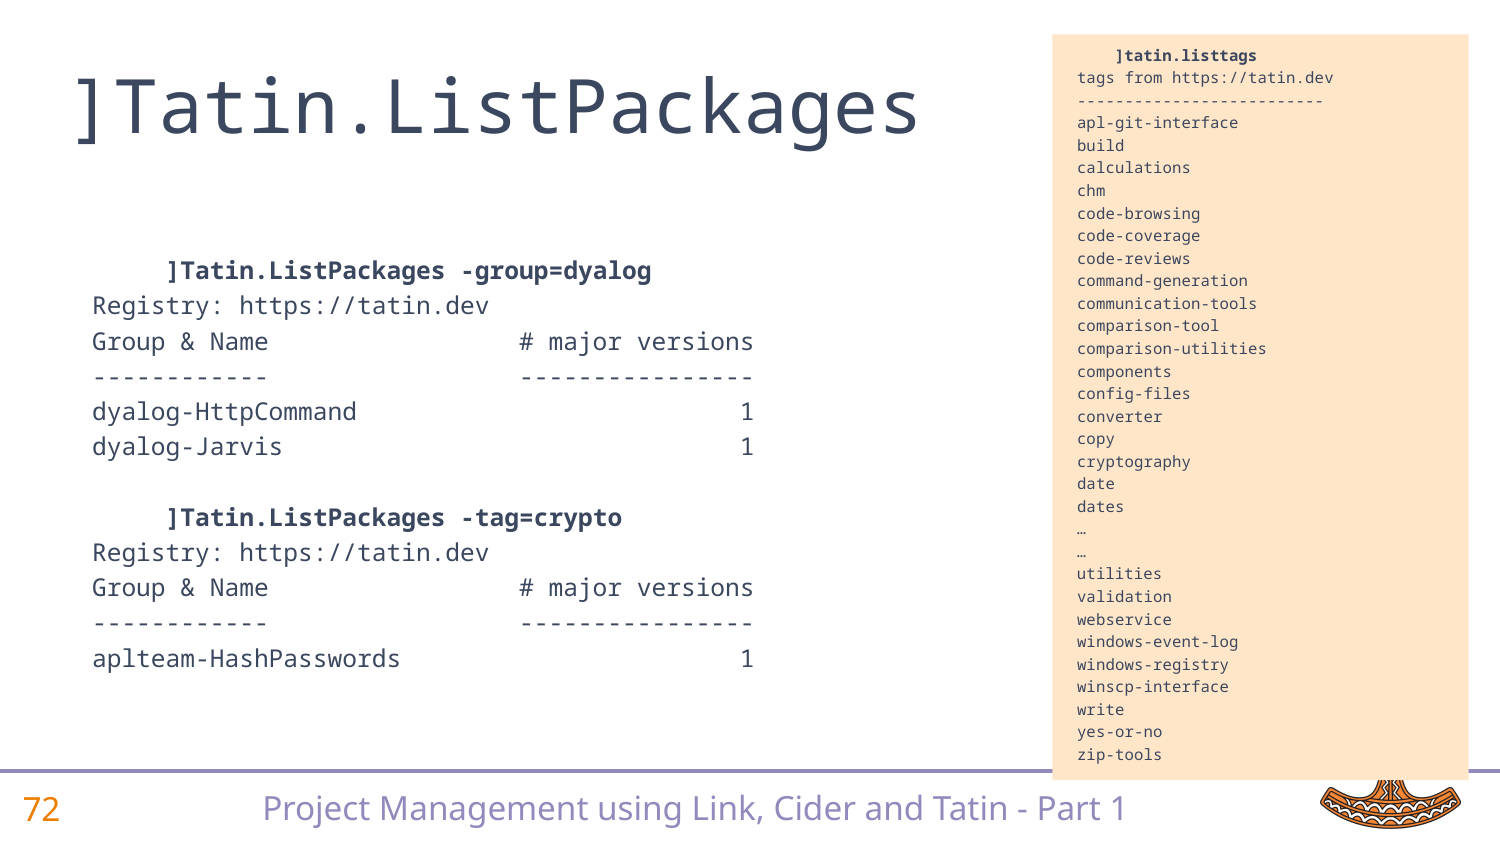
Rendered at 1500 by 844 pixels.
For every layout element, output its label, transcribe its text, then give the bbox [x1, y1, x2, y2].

list ]Tatin.ListPackages -group=dyalog Registry: https://tatin.dev Group & Name # major versions ------------ ---------------- dyalog-HttpCommand 1 dyalog-Jarvis 1 ]Tatin.ListPackages -tag=crypto Registry: https://tatin.dev Group & Name # major versions ------------ ---------------- aplteam-HashPasswords 1 [62, 212, 962, 681]
title ]Tatin.ListPackages [53, 43, 1203, 157]
list ]tatin.listtags tags from https://tatin.dev -------------------------- apl-git-interface build calculations chm code-browsing code-coverage code-reviews command-generation communication-tools comparison-tool comparison-utilities components config-files converter copy cryptography date dates … … utilities validation webservice windows-event-log windows-registry winscp-interface write yes-or-no zip-tools [1052, 34, 1469, 781]
picture [1320, 781, 1461, 829]
